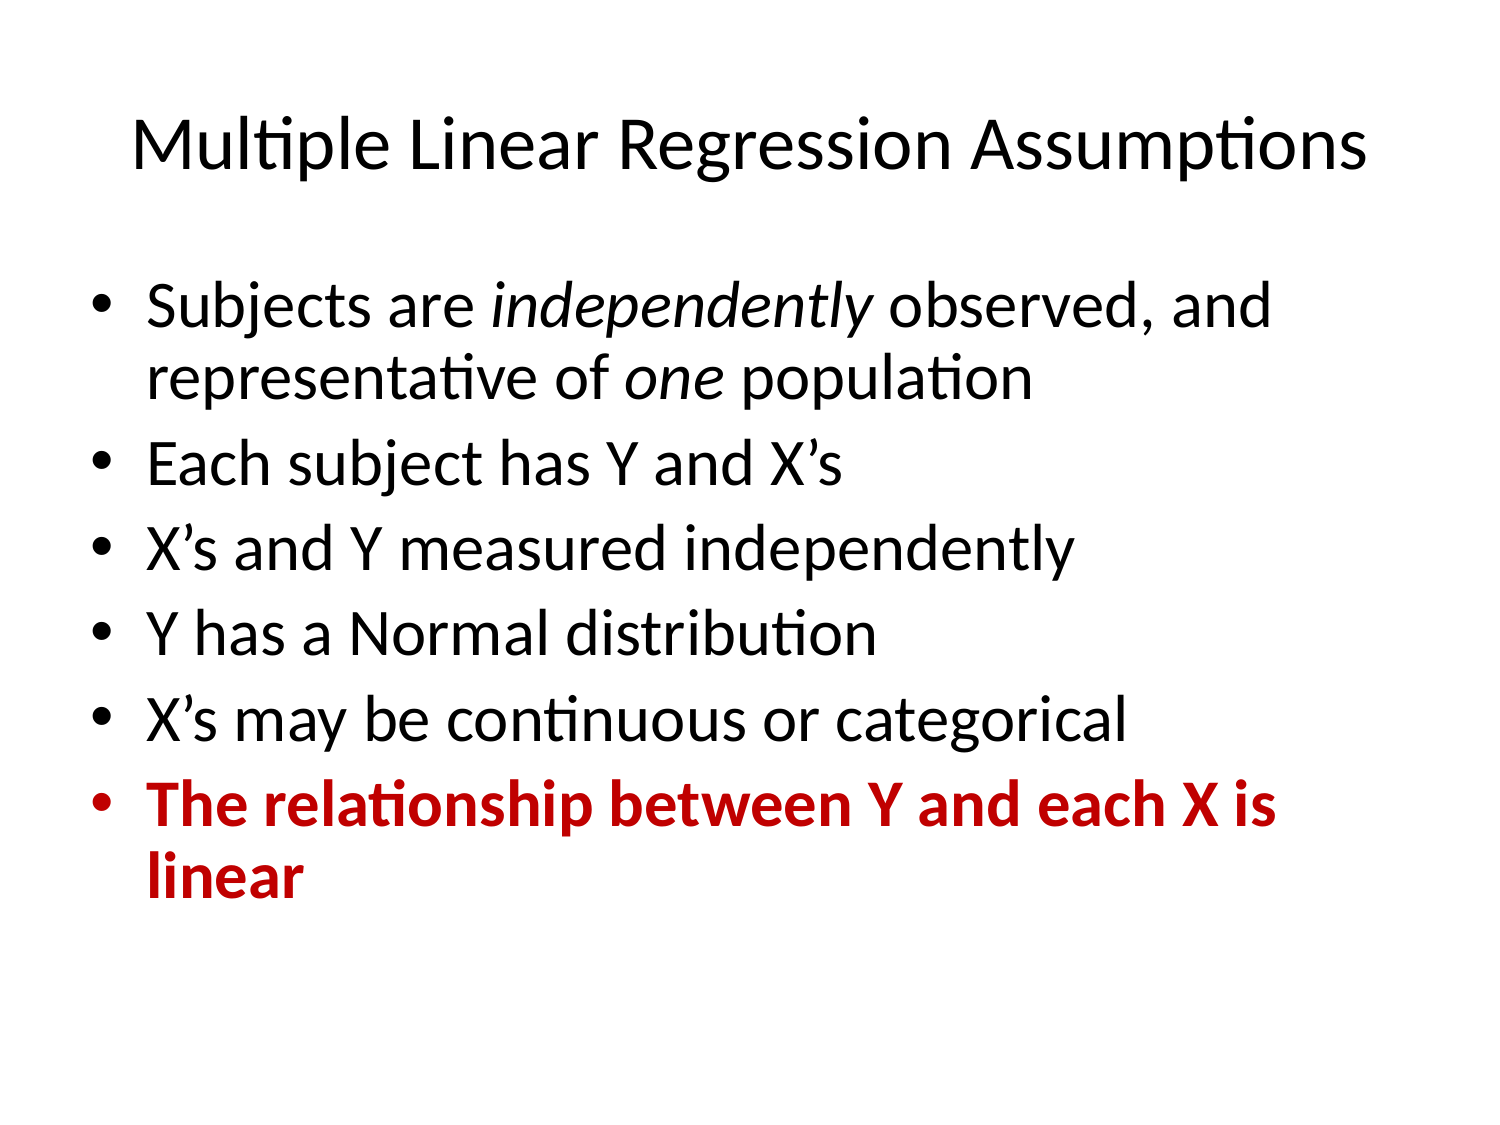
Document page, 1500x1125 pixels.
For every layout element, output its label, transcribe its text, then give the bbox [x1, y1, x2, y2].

title Multiple Linear Regression Assumptions [75, 45, 1425, 233]
list Subjects are independently observed, and representative of one population Each subject has Y and X’s X’s and Y measured independently Y has a Normal distribution X’s may be continuous or categorical The relationship between Y and each X is linear [75, 262, 1425, 1005]
